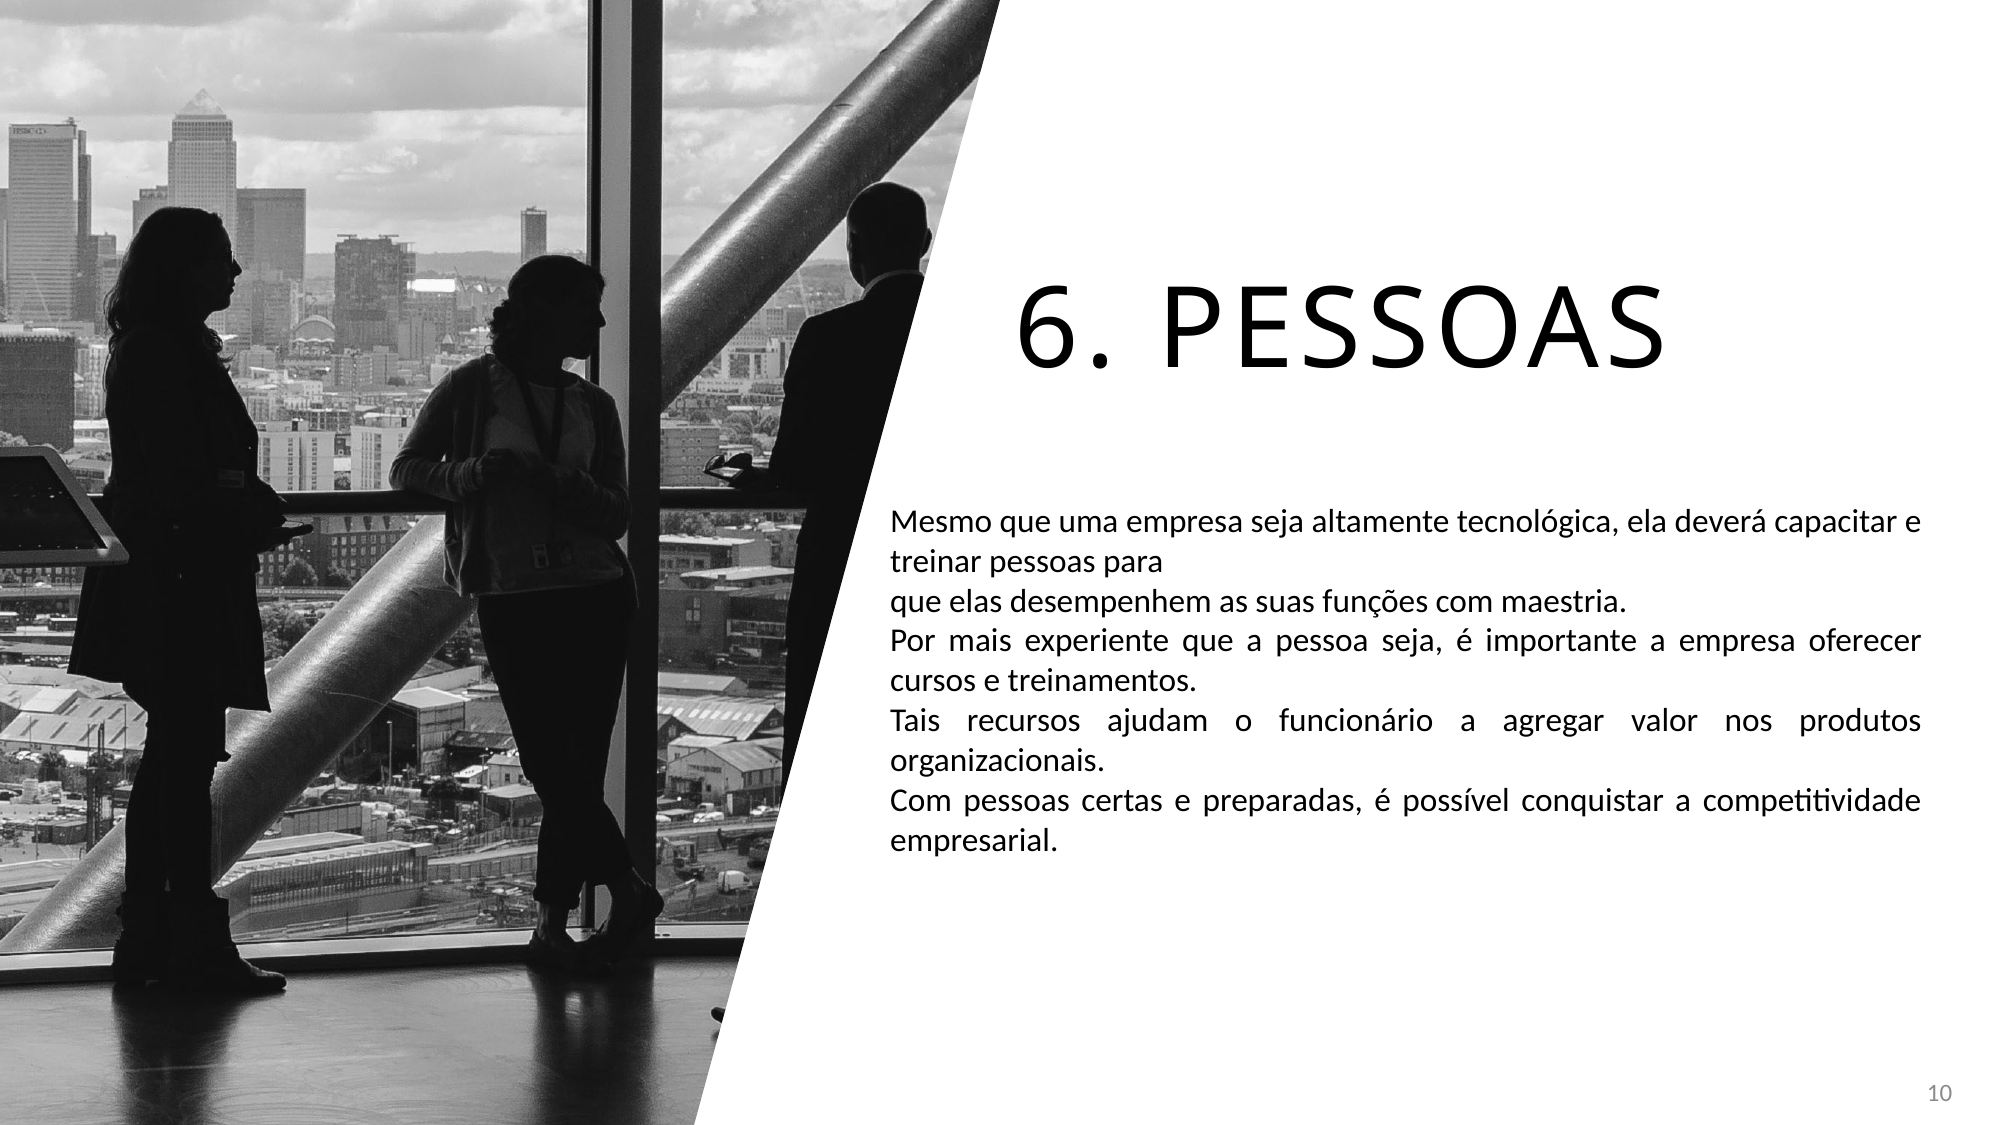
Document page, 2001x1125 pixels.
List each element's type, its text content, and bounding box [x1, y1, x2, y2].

title 6. pessoas [1000, 124, 1938, 398]
slide_number 10 [1894, 1061, 1968, 1121]
text_box Mesmo que uma empresa seja altamente tecnológica, ela deverá capacitar e treinar pessoas para que elas desempenhem as suas funções com maestria. Por mais experiente que a pessoa seja, é importante a empresa oferecer cursos e treinamentos. Tais recursos ajudam o funcionário a agregar valor nos produtos organizacionais. Com pessoas certas e preparadas, é possível conquistar a competitividade empresarial. [1000, 491, 1938, 866]
picture [0, 0, 1000, 1125]
